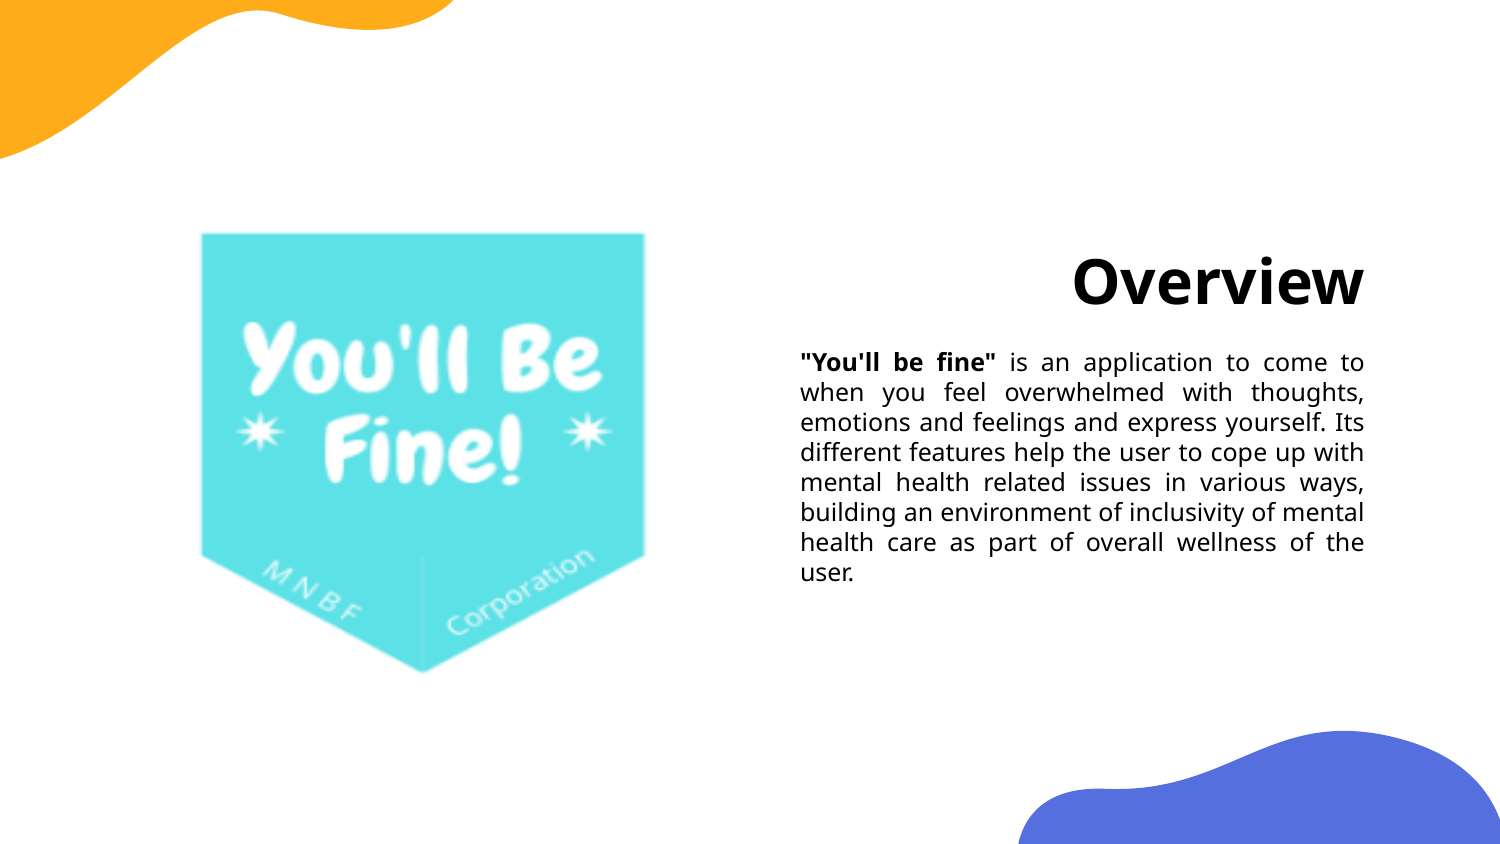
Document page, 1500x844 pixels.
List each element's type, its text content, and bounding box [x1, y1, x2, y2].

title Overview [784, 207, 1381, 331]
list "You'll be fine" is an application to come to when you feel overwhelmed with thoughts, emotions and feelings and express yourself. Its different features help the user to cope up with mental health related issues in various ways, building an environment of inclusivity of mental health care as part of overall wellness of the user. [784, 331, 1381, 636]
picture [174, 207, 680, 689]
